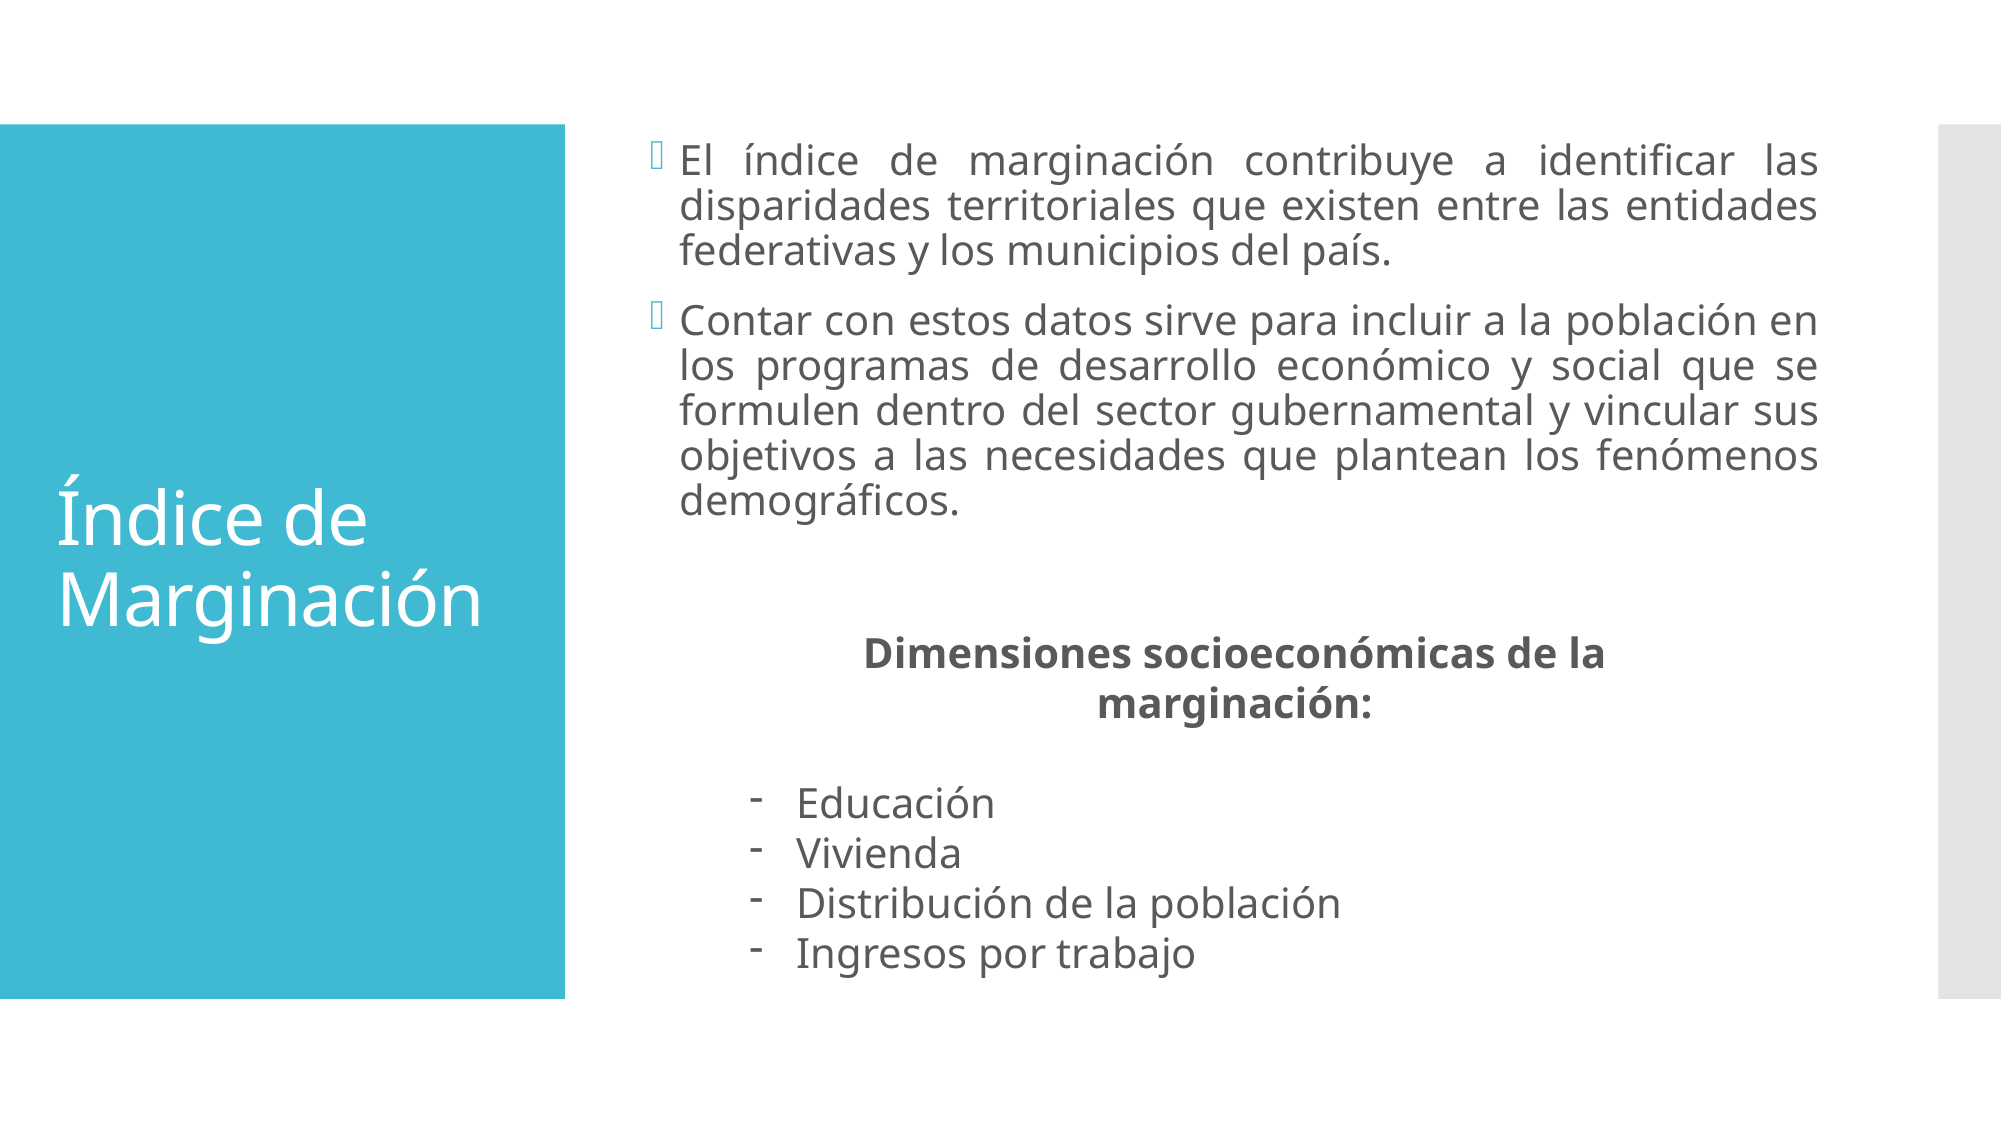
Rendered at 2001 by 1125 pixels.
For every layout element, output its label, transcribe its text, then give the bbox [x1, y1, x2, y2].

text_box Dimensiones socioeconómicas de la marginación: Educación Vivienda Distribución de la población Ingresos por trabajo [734, 619, 1735, 1030]
title Índice de Marginación [41, 184, 525, 940]
list El índice de marginación contribuye a identificar las disparidades territoriales que existen entre las entidades federativas y los municipios del país. Contar con estos datos sirve para incluir a la población en los programas de desarrollo económico y social que se formulen dentro del sector gubernamental y vincular sus objetivos a las necesidades que plantean los fenómenos demográficos. [634, 141, 1835, 593]
